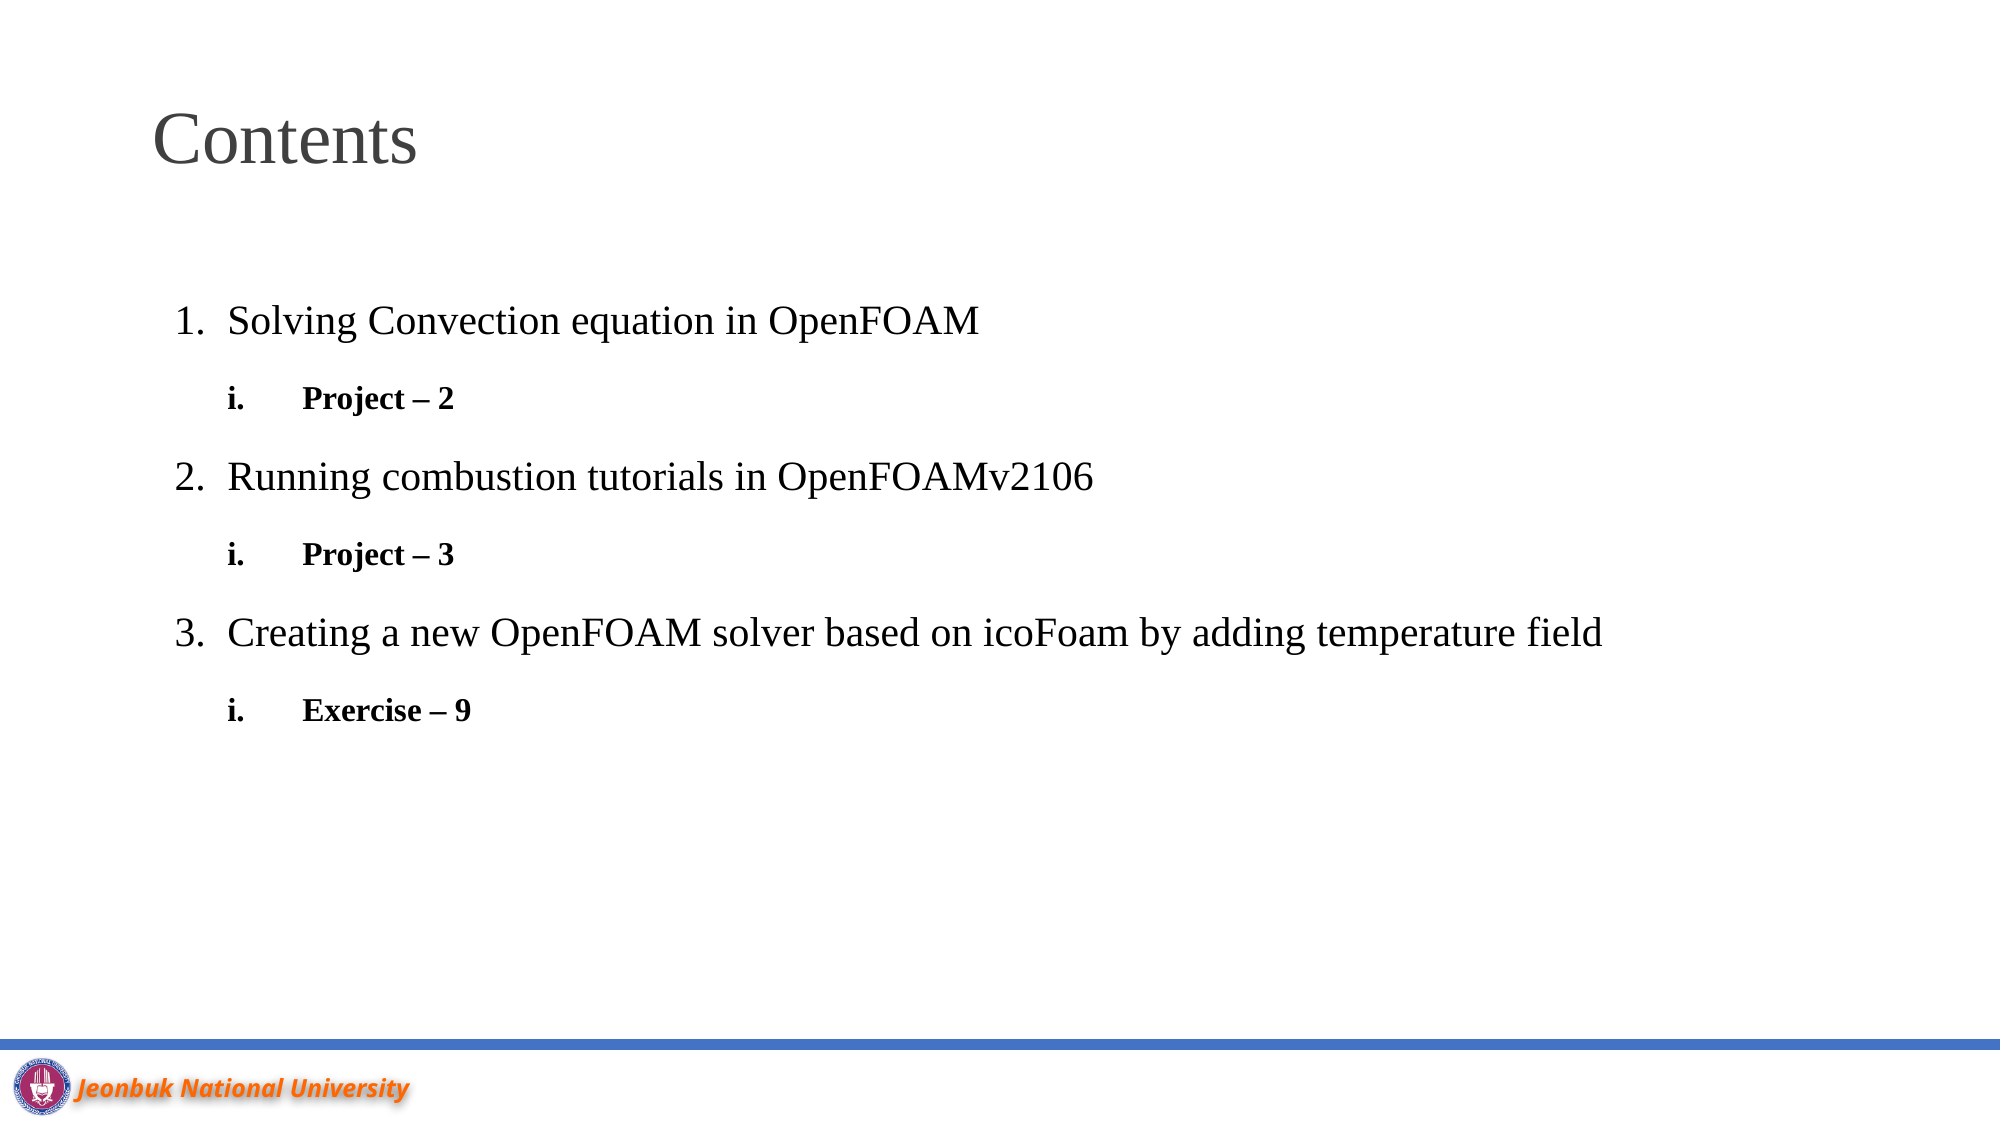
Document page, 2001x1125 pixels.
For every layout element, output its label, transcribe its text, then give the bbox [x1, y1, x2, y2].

picture [9, 1054, 74, 1119]
list Solving Convection equation in OpenFOAM Project – 2 Running combustion tutorials in OpenFOAMv2106 Project – 3 Creating a new OpenFOAM solver based on icoFoam by adding temperature field Exercise – 9 [159, 290, 1735, 942]
title Contents [137, 77, 1863, 202]
